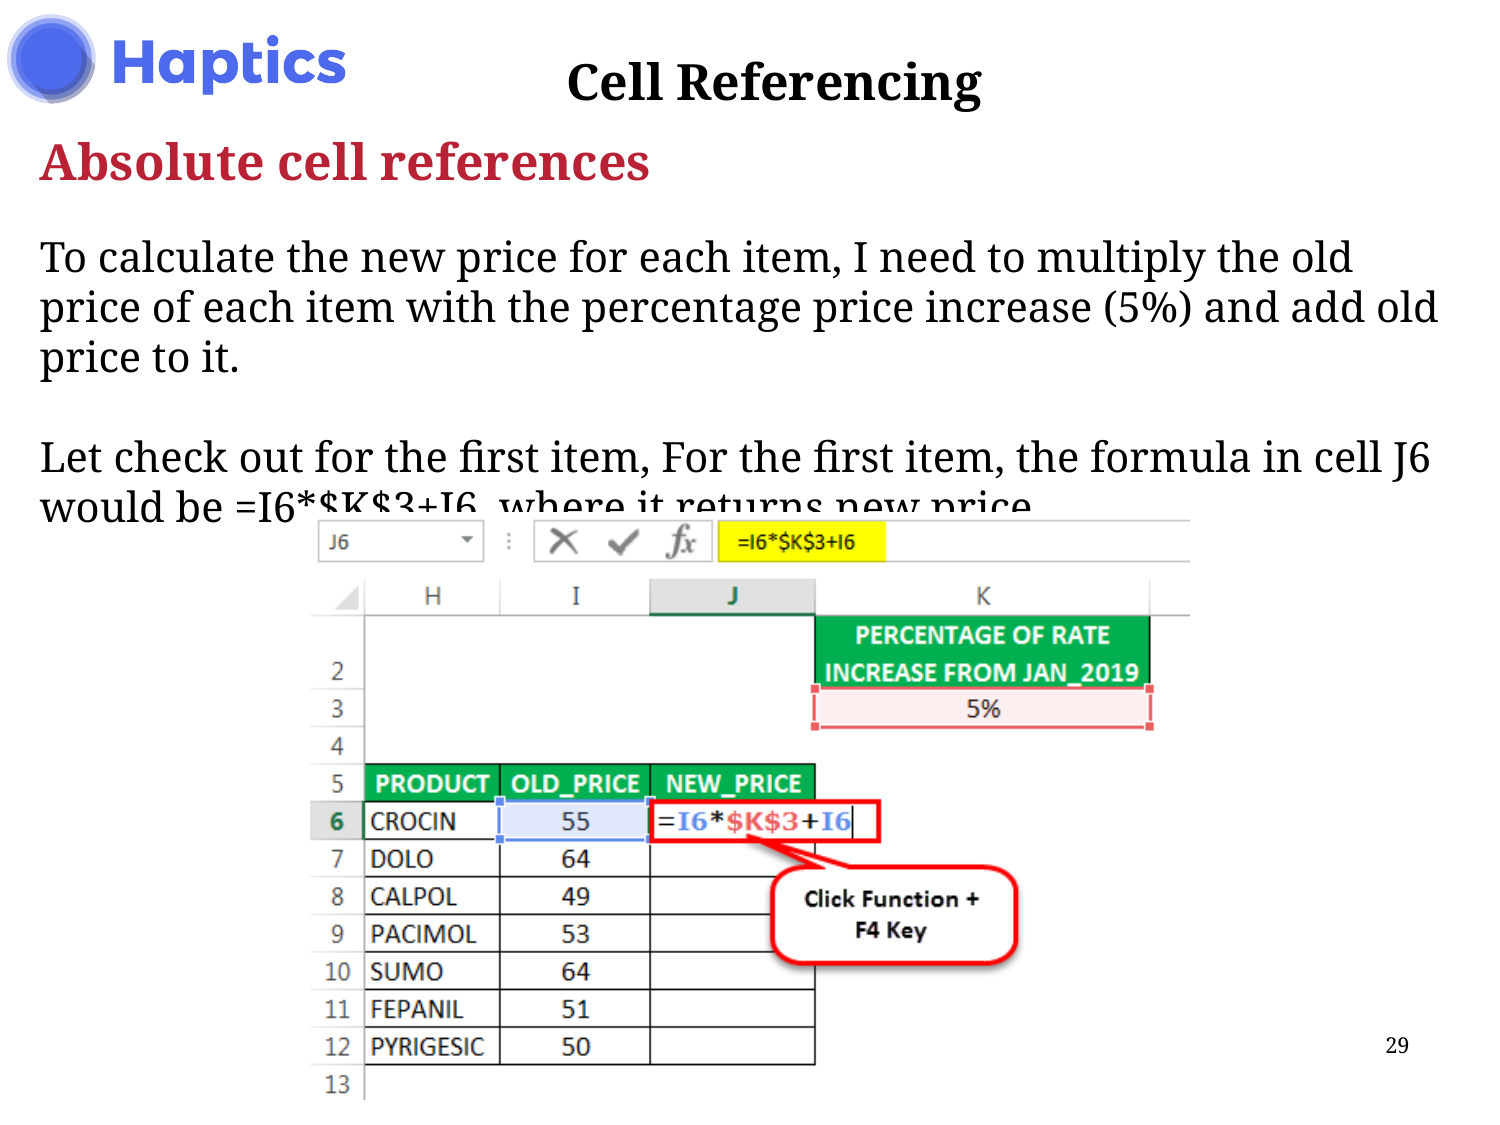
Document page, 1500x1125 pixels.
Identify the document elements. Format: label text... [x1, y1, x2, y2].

picture [0, 0, 373, 129]
slide_number 29 [1195, 1024, 1425, 1103]
text_box Absolute cell references To calculate the new price for each item, I need to multiply the old price of each item with the percentage price increase (5%) and add old price to it. Let check out for the first item, For the first item, the formula in cell J6 would be =I6*$K$3+I6, where it returns new price [24, 123, 1475, 538]
picture [309, 512, 1190, 1101]
text_box Cell Referencing [523, 42, 1025, 118]
